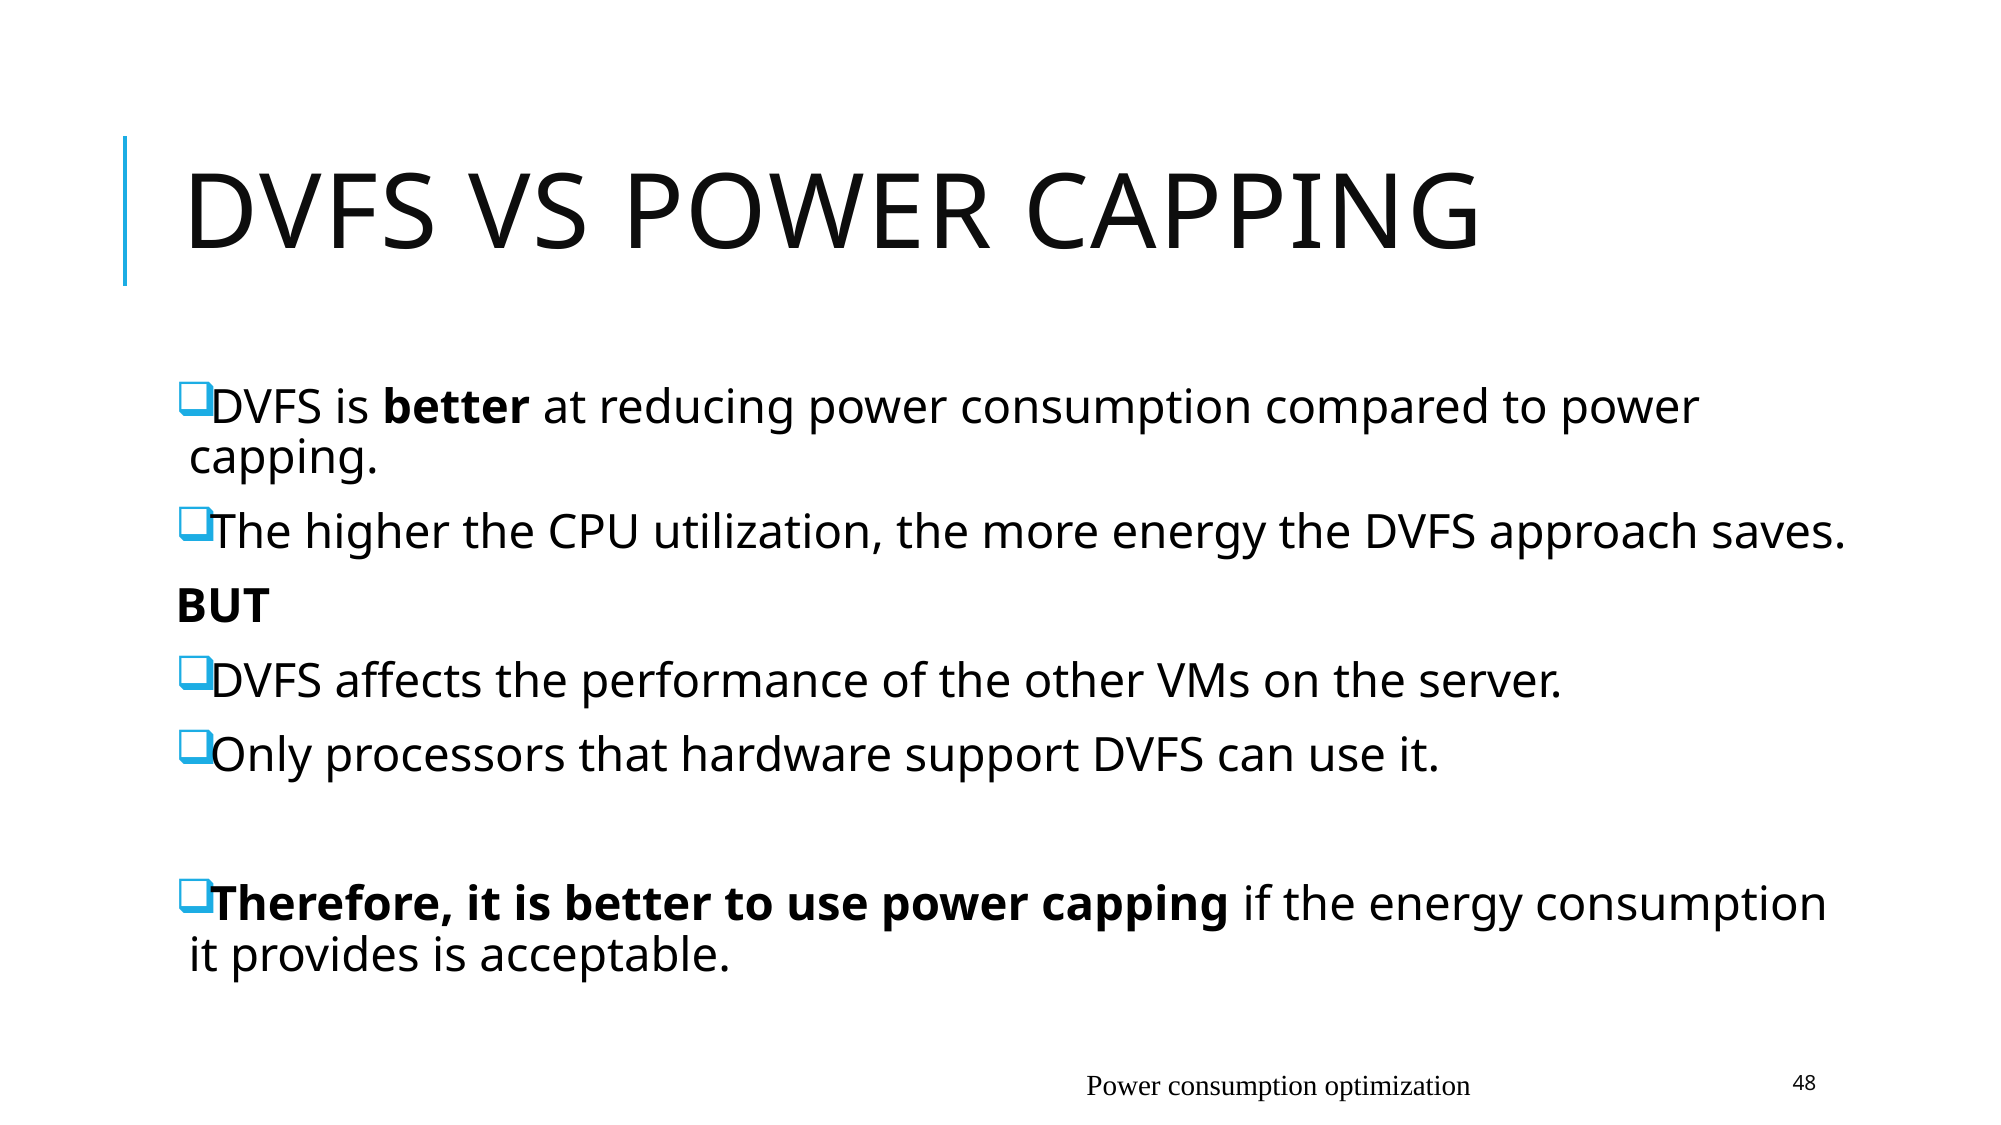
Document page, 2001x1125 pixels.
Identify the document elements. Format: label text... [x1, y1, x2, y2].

title DVFS vs power capping [168, 96, 1763, 342]
list DVFS is better at reducing power consumption compared to power capping. The higher the CPU utilization, the more energy the DVFS approach saves. BUT DVFS affects the performance of the other VMs on the server. Only processors that hardware support DVFS can use it. Therefore, it is better to use power capping if the energy consumption it provides is acceptable. [168, 375, 1873, 1035]
footer Power consumption optimization [794, 1061, 1763, 1107]
slide_number 48 [1777, 1061, 1938, 1107]
